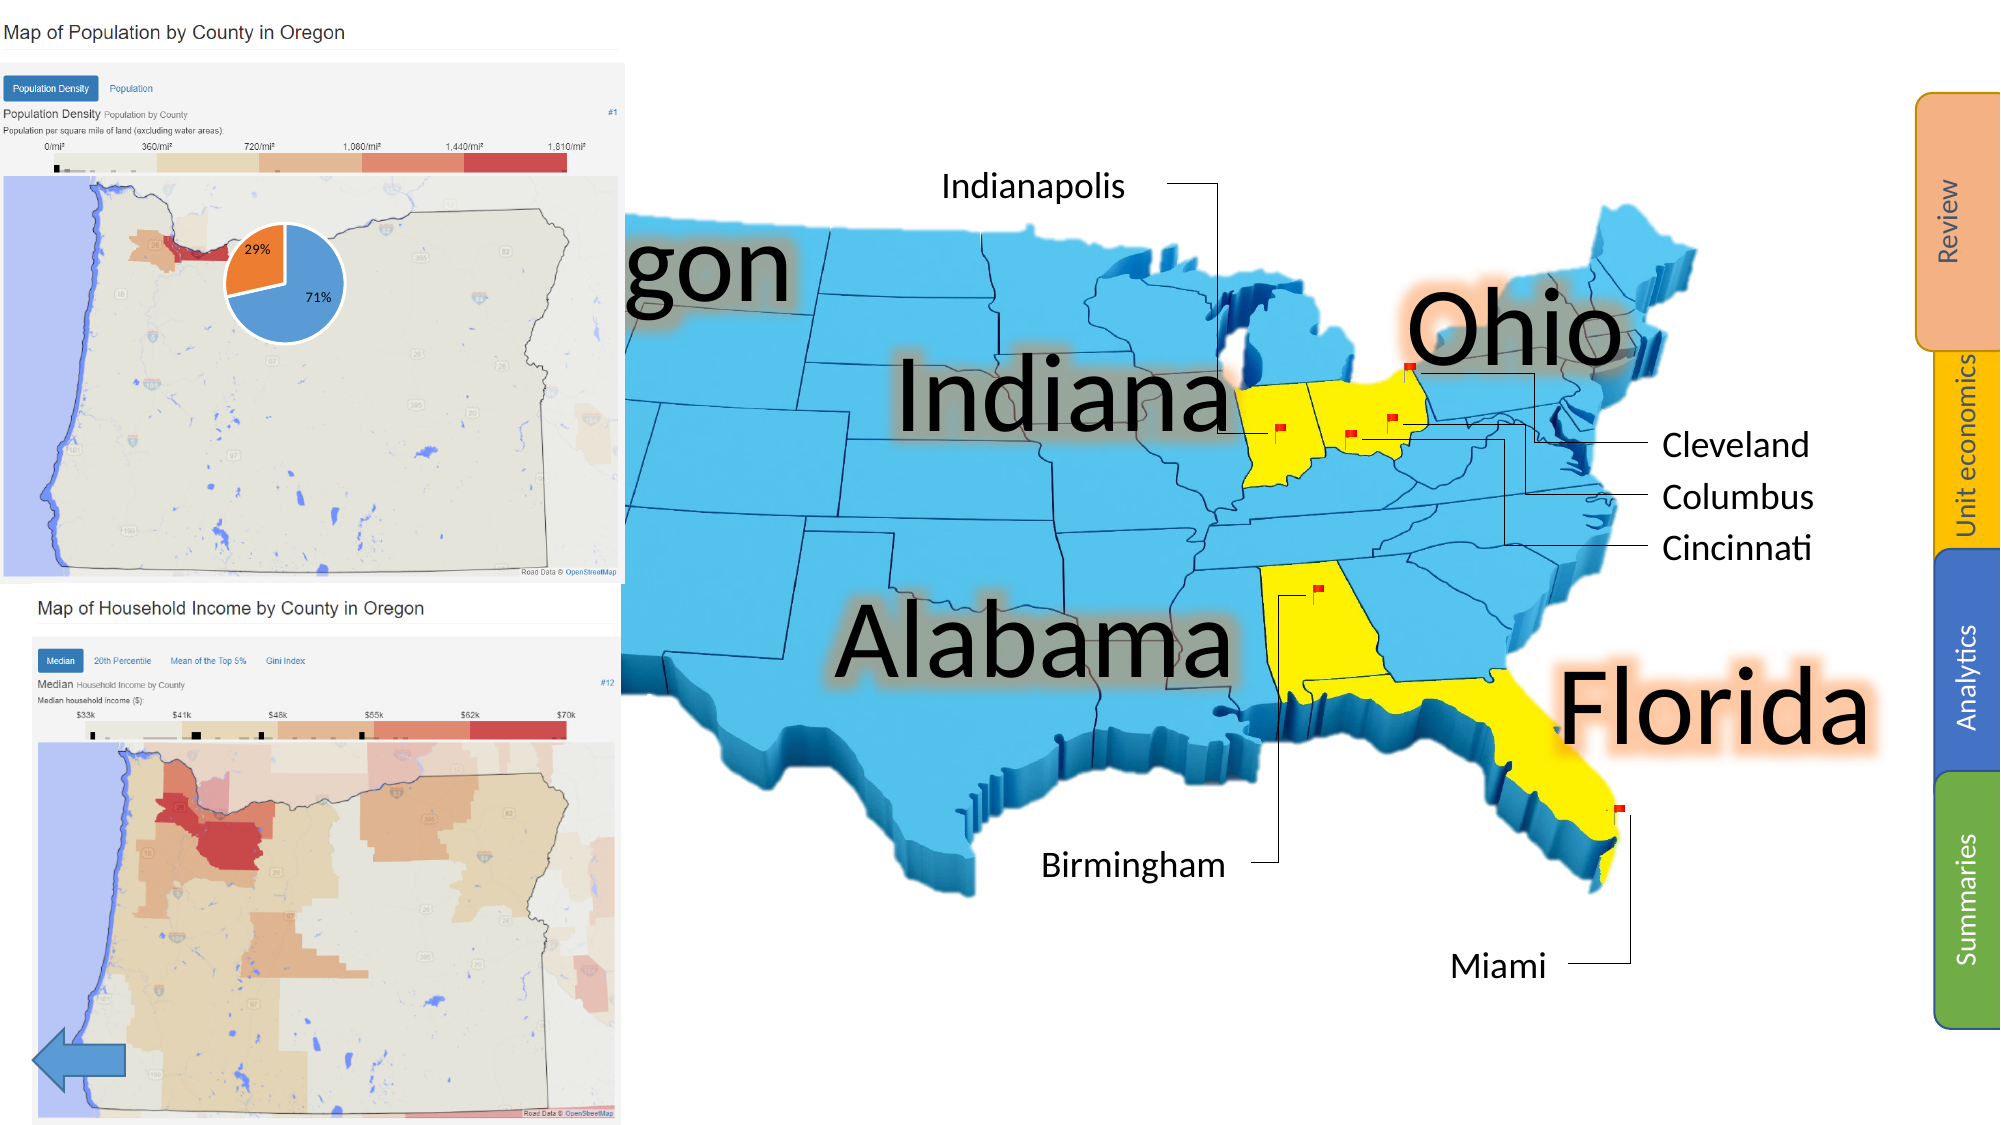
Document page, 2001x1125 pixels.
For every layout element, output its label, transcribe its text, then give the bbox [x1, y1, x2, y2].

text_box Review [1914, 91, 2000, 353]
picture [0, 0, 625, 1125]
text_box Analytics [1933, 547, 2000, 782]
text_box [1250, 595, 1307, 863]
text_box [621, 0, 1909, 1125]
chart [175, 212, 395, 355]
text_box Unit economics [1933, 352, 2000, 560]
text_box Summaries [1933, 769, 2000, 1030]
